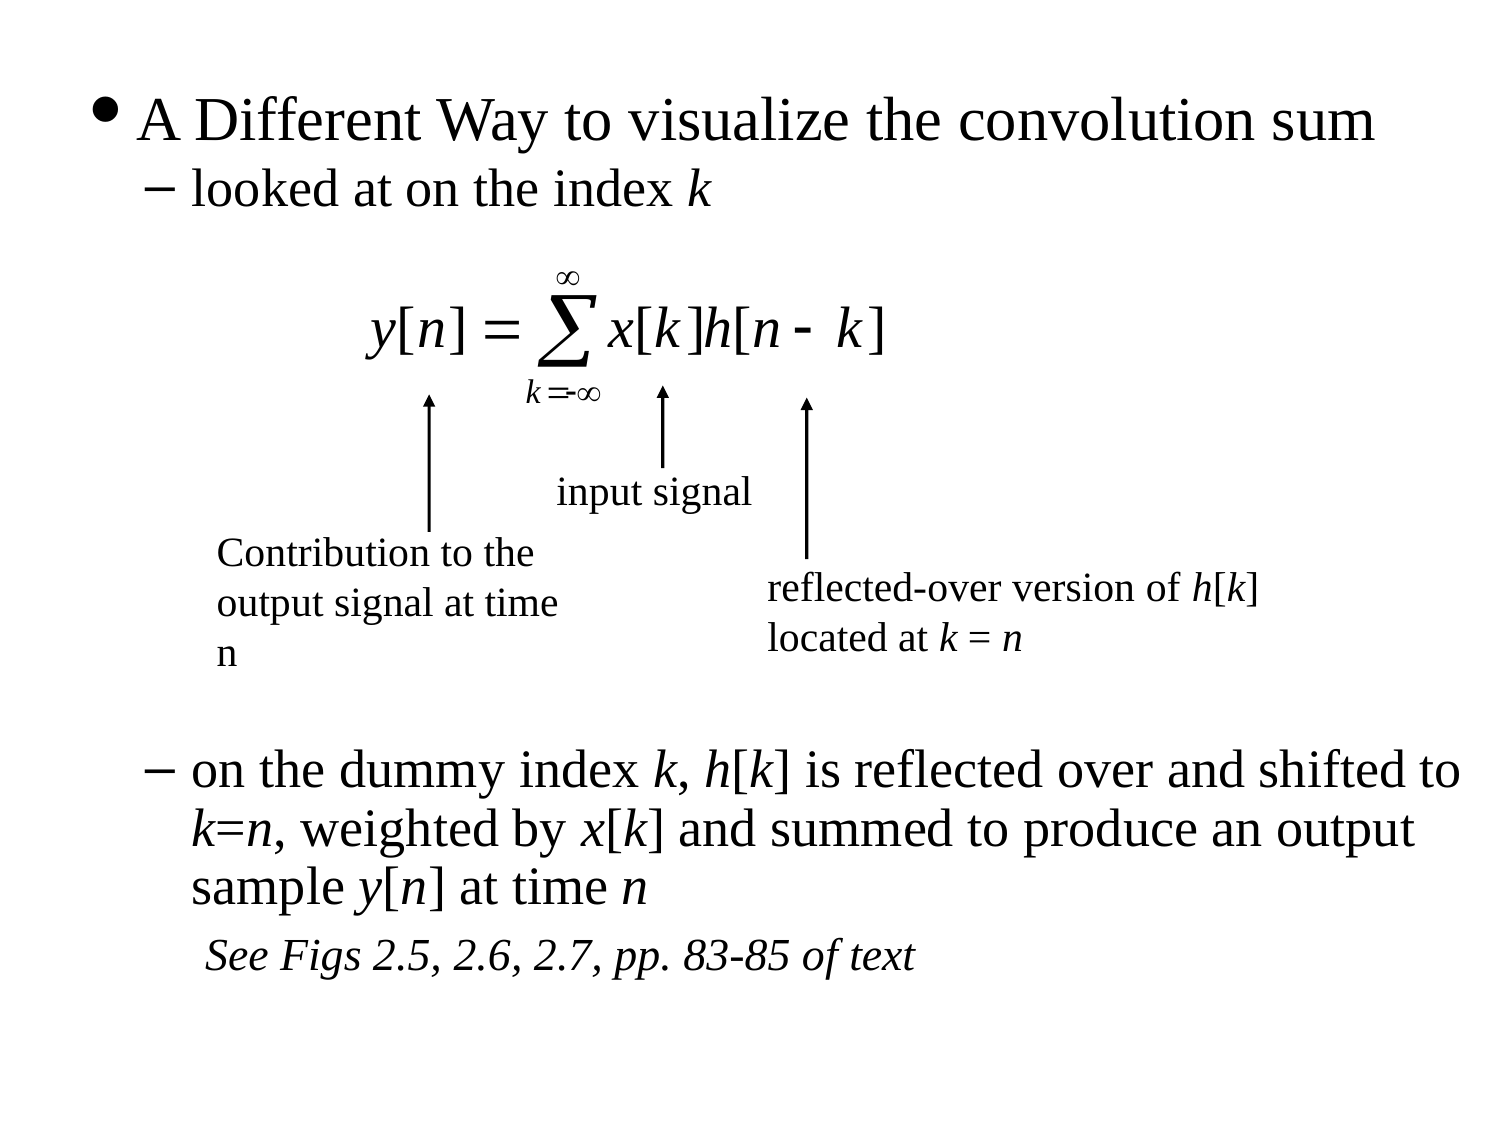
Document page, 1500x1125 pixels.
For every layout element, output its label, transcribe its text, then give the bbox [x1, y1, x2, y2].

text_box A Different Way to visualize the convolution sum looked at on the index k on the dummy index k, h[k] is reflected over and shifted to k=n, weighted by x[k] and summed to produce an output sample y[n] at time n See Figs 2.5, 2.6, 2.7, pp. 83-85 of text [0, 32, 1500, 1089]
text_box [201, 250, 1306, 669]
